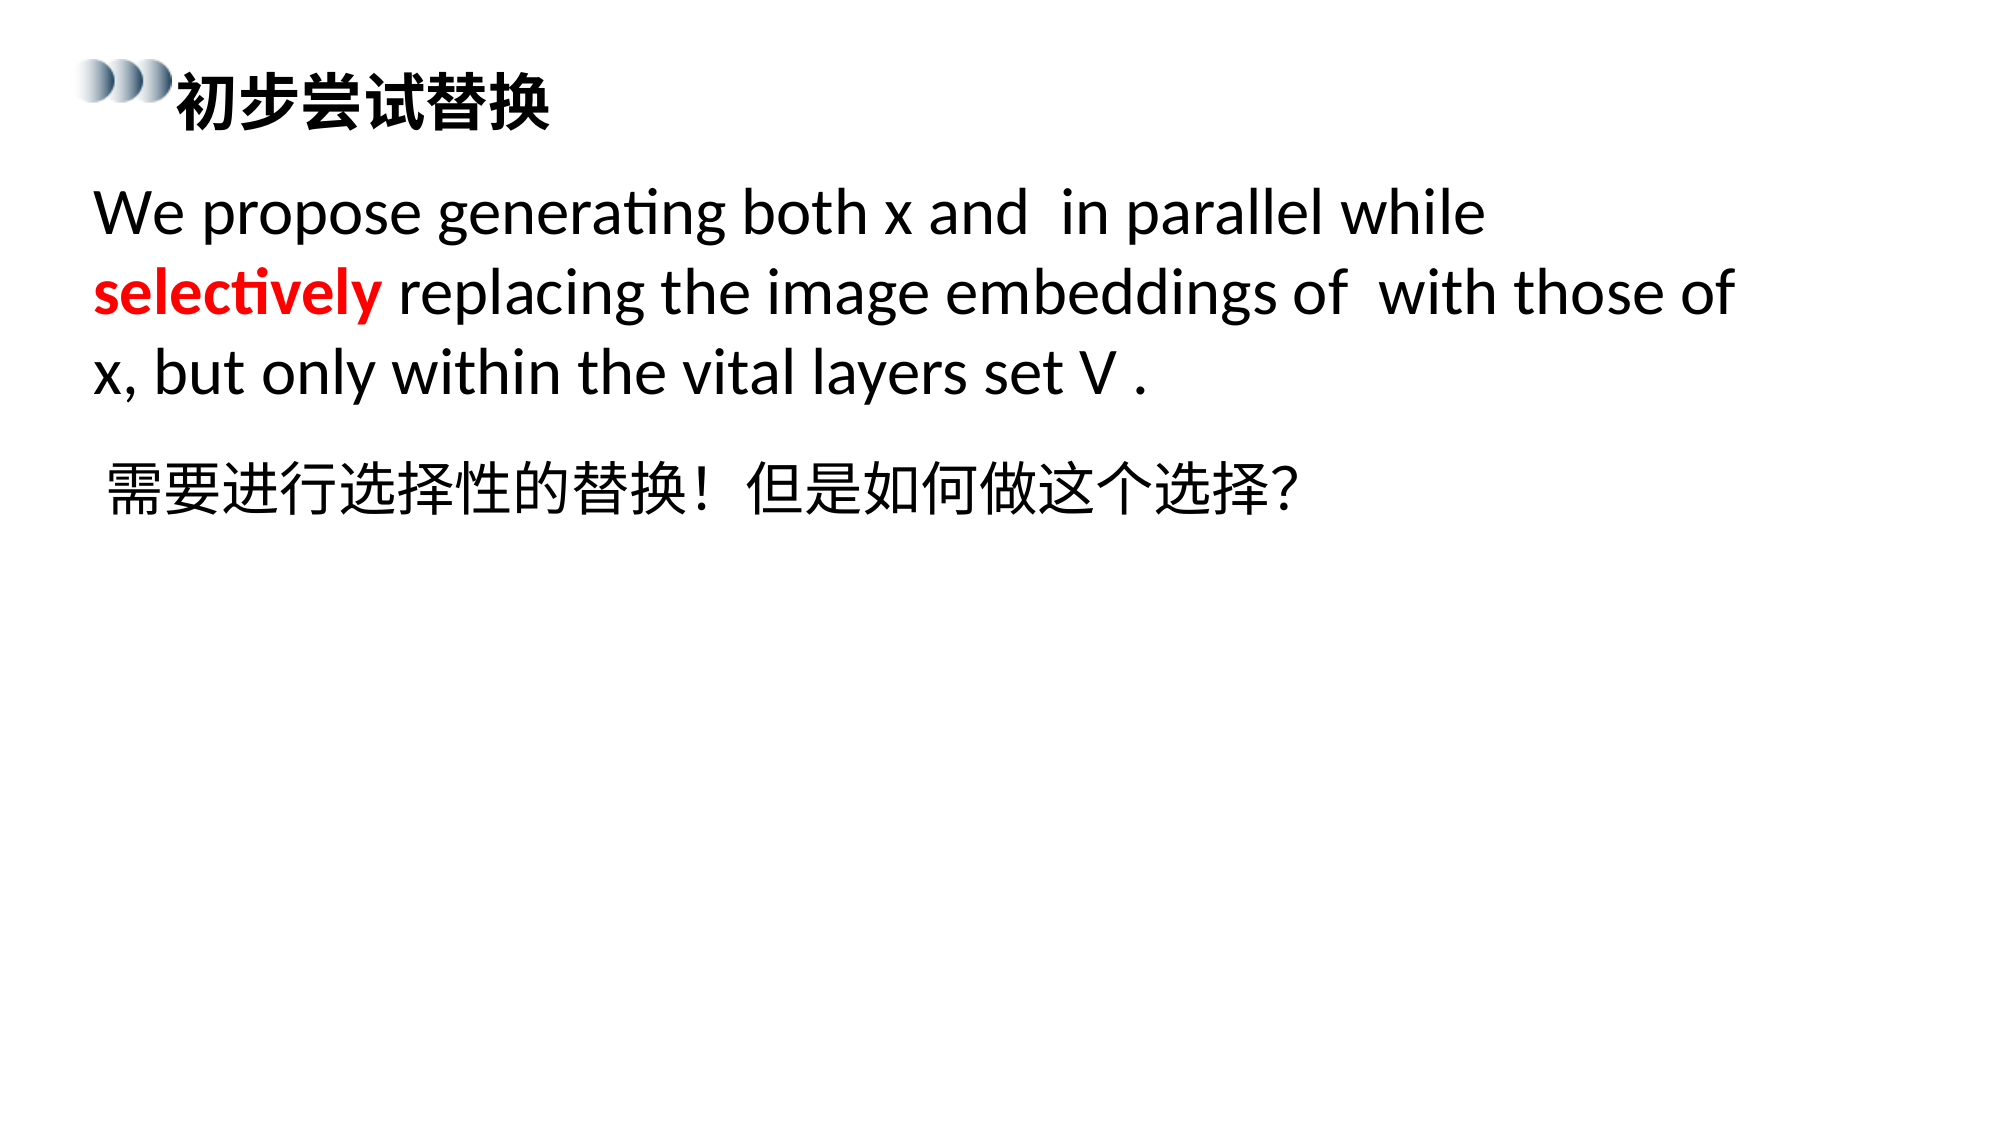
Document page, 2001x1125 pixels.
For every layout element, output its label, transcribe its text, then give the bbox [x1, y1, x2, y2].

text_box 初步尝试替换 [159, 16, 1700, 147]
text_box 需要进行选择性的替换！但是如何做这个选择？ [90, 444, 1752, 530]
picture [69, 55, 172, 108]
